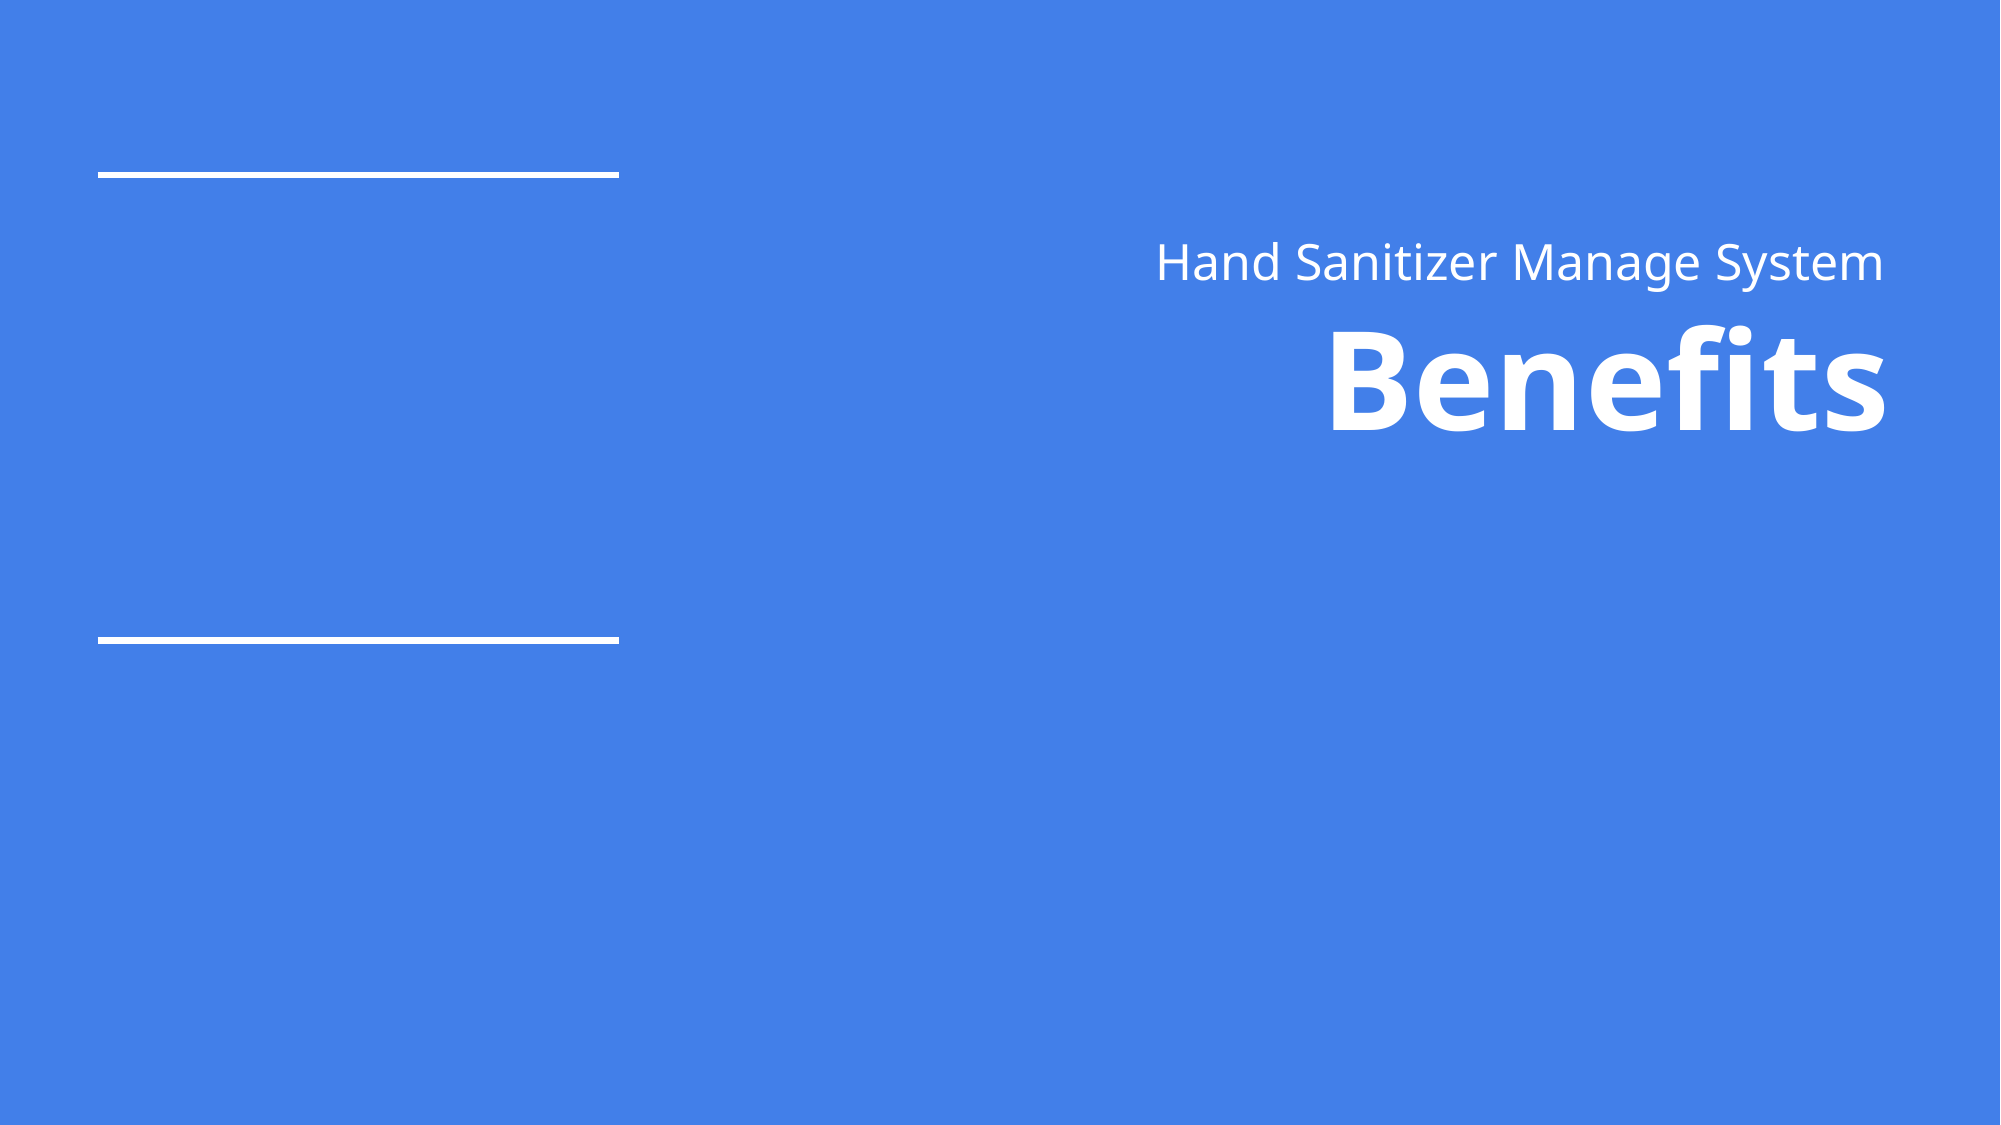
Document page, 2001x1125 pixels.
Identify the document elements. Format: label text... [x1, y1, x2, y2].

text_box Benefits [1306, 285, 1905, 466]
text_box 08 [120, 164, 625, 677]
text_box Hand Sanitizer Manage System [1140, 222, 1901, 298]
